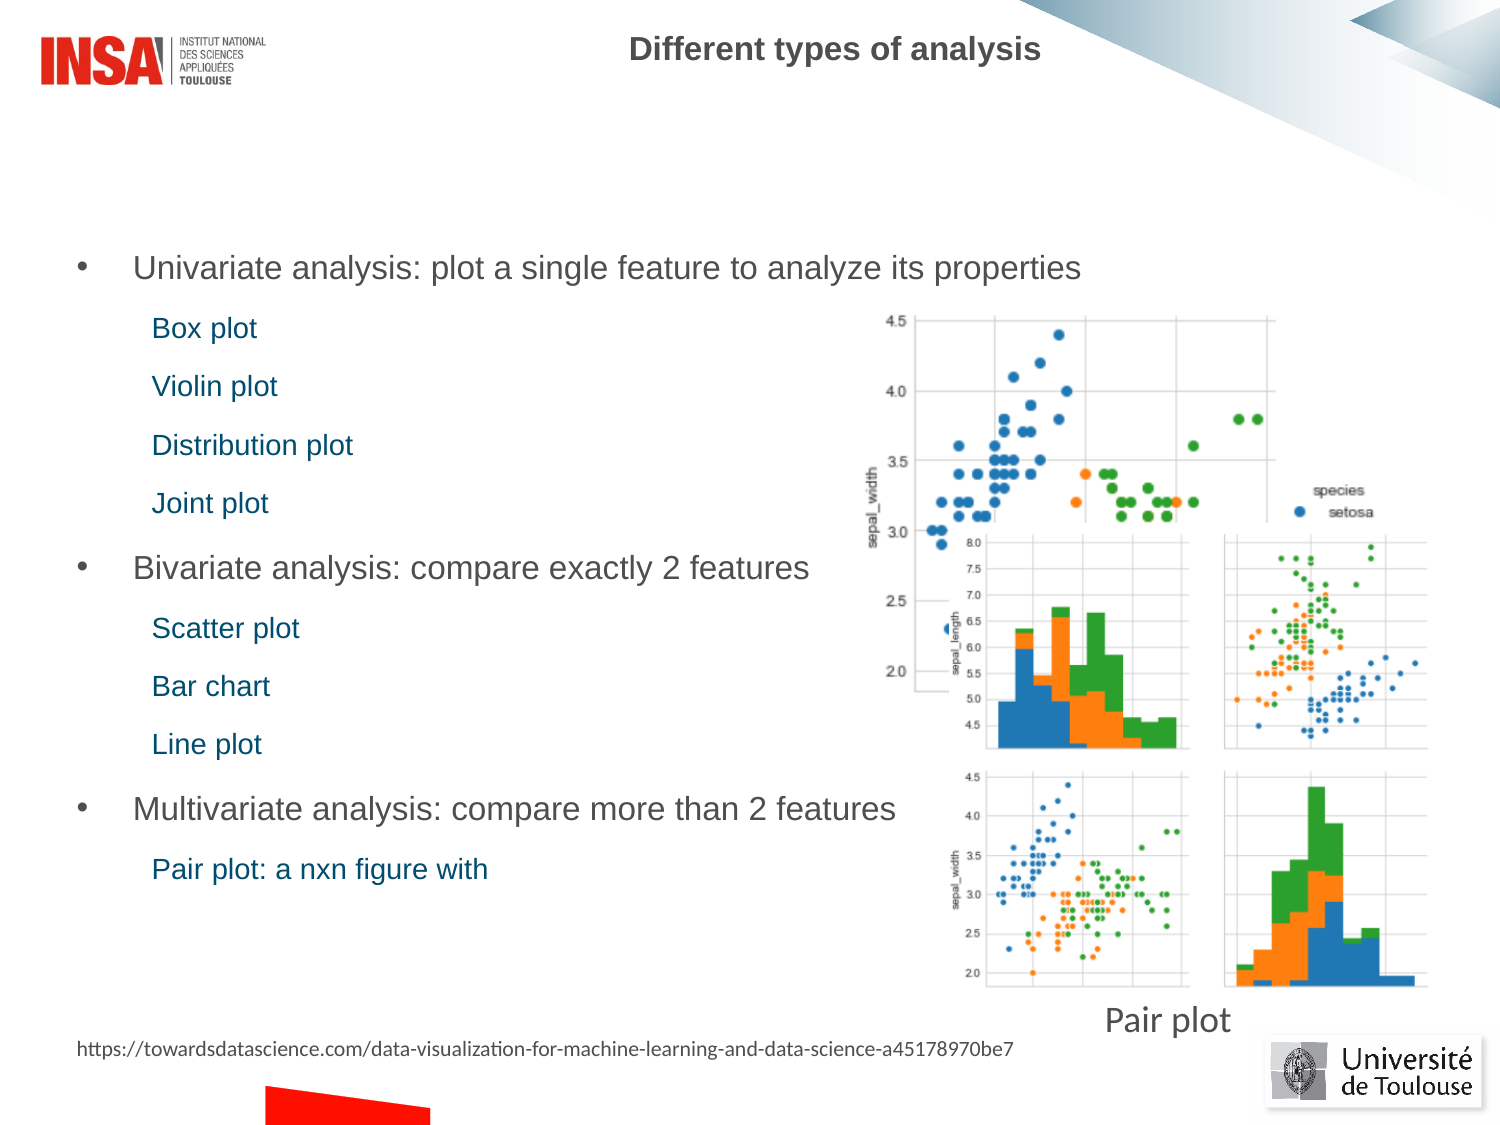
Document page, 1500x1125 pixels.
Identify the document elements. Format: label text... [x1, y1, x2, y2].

picture [1253, 1049, 1499, 1125]
text_box https://towardsdatascience.com/data-visualization-for-machine-learning-and-data-science-a45178970be7 [61, 1026, 1253, 1068]
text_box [820, 292, 1445, 805]
list Univariate analysis: plot a single feature to analyze its properties Box plot Violin plot Distribution plot Joint plot Bivariate analysis: compare exactly 2 features Scatter plot Bar chart Line plot Multivariate analysis: compare more than 2 features Pair plot: a nxn figure with [61, 218, 1444, 988]
list Different types of analysis [301, 20, 1058, 90]
picture [41, 36, 266, 85]
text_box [948, 523, 1500, 1049]
